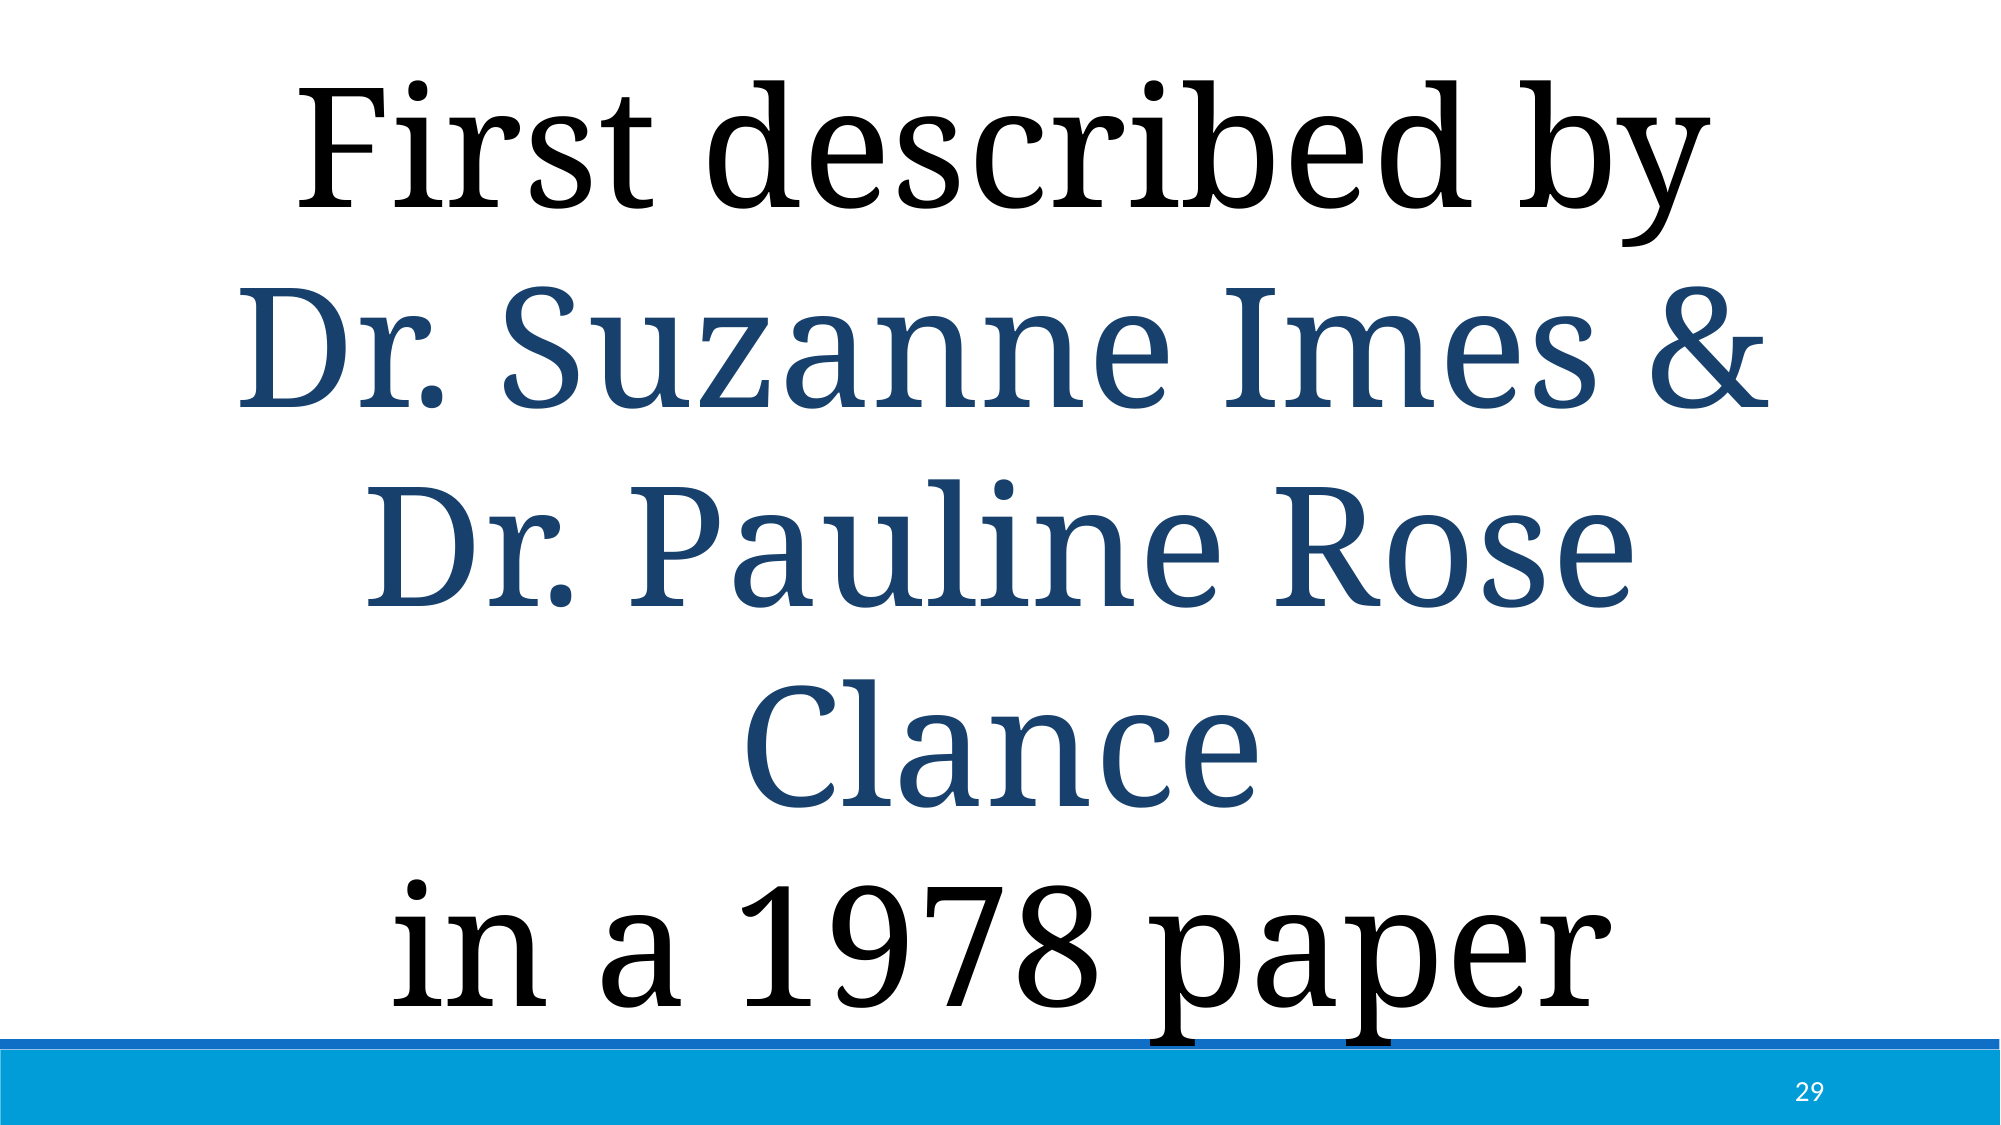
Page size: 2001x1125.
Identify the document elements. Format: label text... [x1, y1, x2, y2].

slide_number 29 [1624, 1059, 1840, 1120]
text_box First described by Dr. Suzanne Imes & Dr. Pauline Rose Clance in a 1978 paper [63, 33, 1942, 1048]
